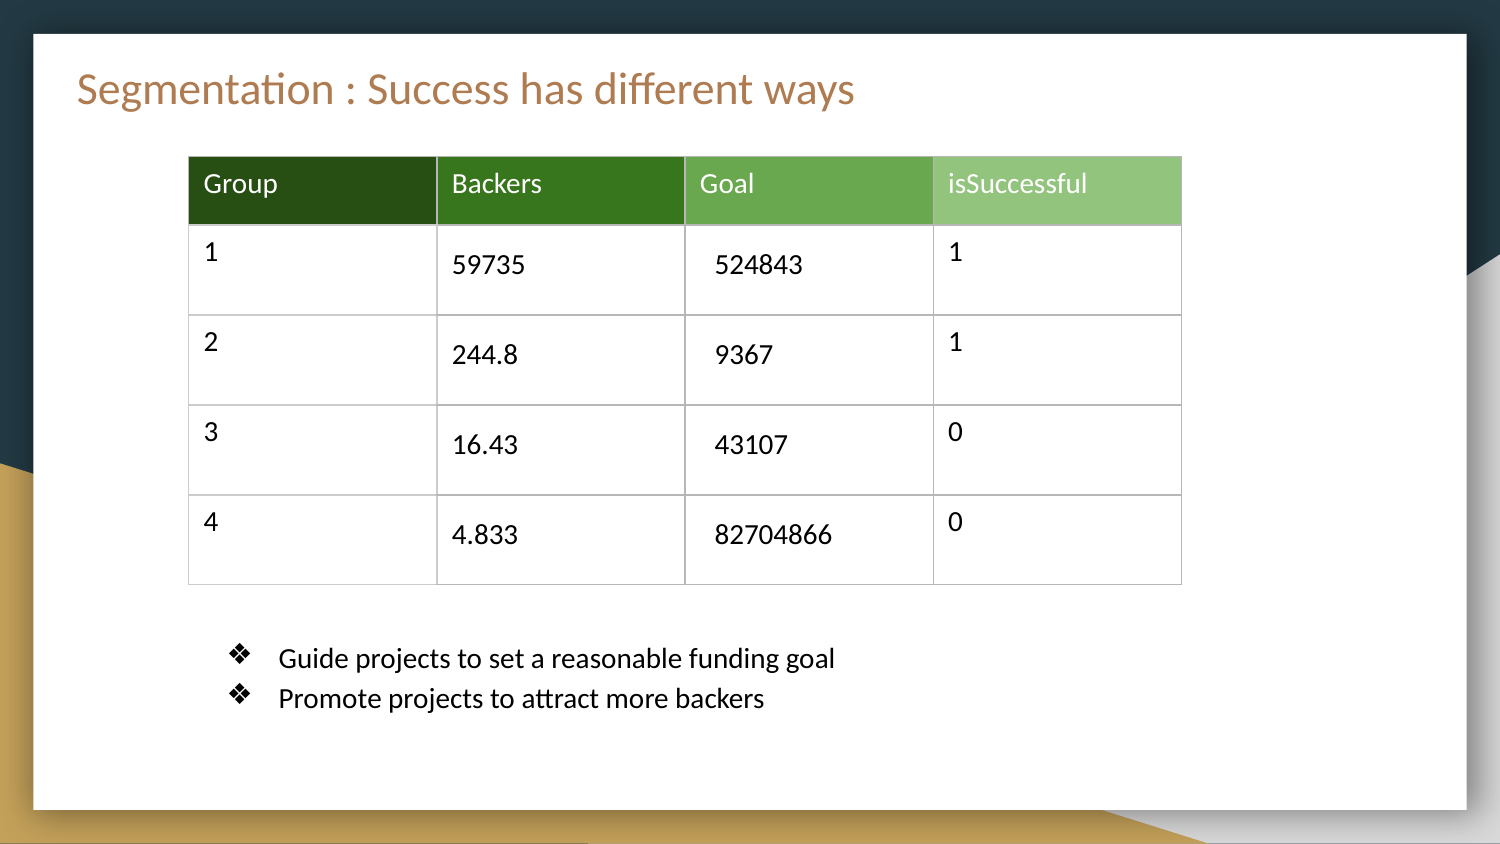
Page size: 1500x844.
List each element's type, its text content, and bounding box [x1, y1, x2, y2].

list [112, 393, 1024, 730]
table_cell 524843 [686, 226, 933, 314]
title Segmentation : Success has different ways [61, 43, 1293, 114]
table_cell 82704866 [686, 496, 933, 584]
text_box Guide projects to set a reasonable funding goal Promote projects to attract more backers [188, 619, 1330, 771]
table_cell 16.43 [438, 406, 684, 494]
table_cell 3 [189, 406, 436, 494]
table_cell 2 [189, 316, 436, 404]
table_cell 1 [189, 226, 436, 314]
table_cell 0 [934, 496, 1181, 584]
table_cell 59735 [438, 226, 684, 314]
table_cell 4.833 [438, 496, 684, 584]
table_cell 43107 [686, 406, 933, 494]
table_header Goal [686, 157, 933, 224]
table_cell 1 [934, 226, 1181, 314]
table_header Group [189, 157, 436, 224]
table_cell 9367 [686, 316, 933, 404]
table_cell 0 [934, 406, 1181, 494]
table_cell 1 [934, 316, 1181, 404]
table_cell 4 [189, 496, 436, 584]
table_header Backers [438, 157, 684, 224]
table_cell 244.8 [438, 316, 684, 404]
table_header isSuccessful [934, 157, 1181, 224]
